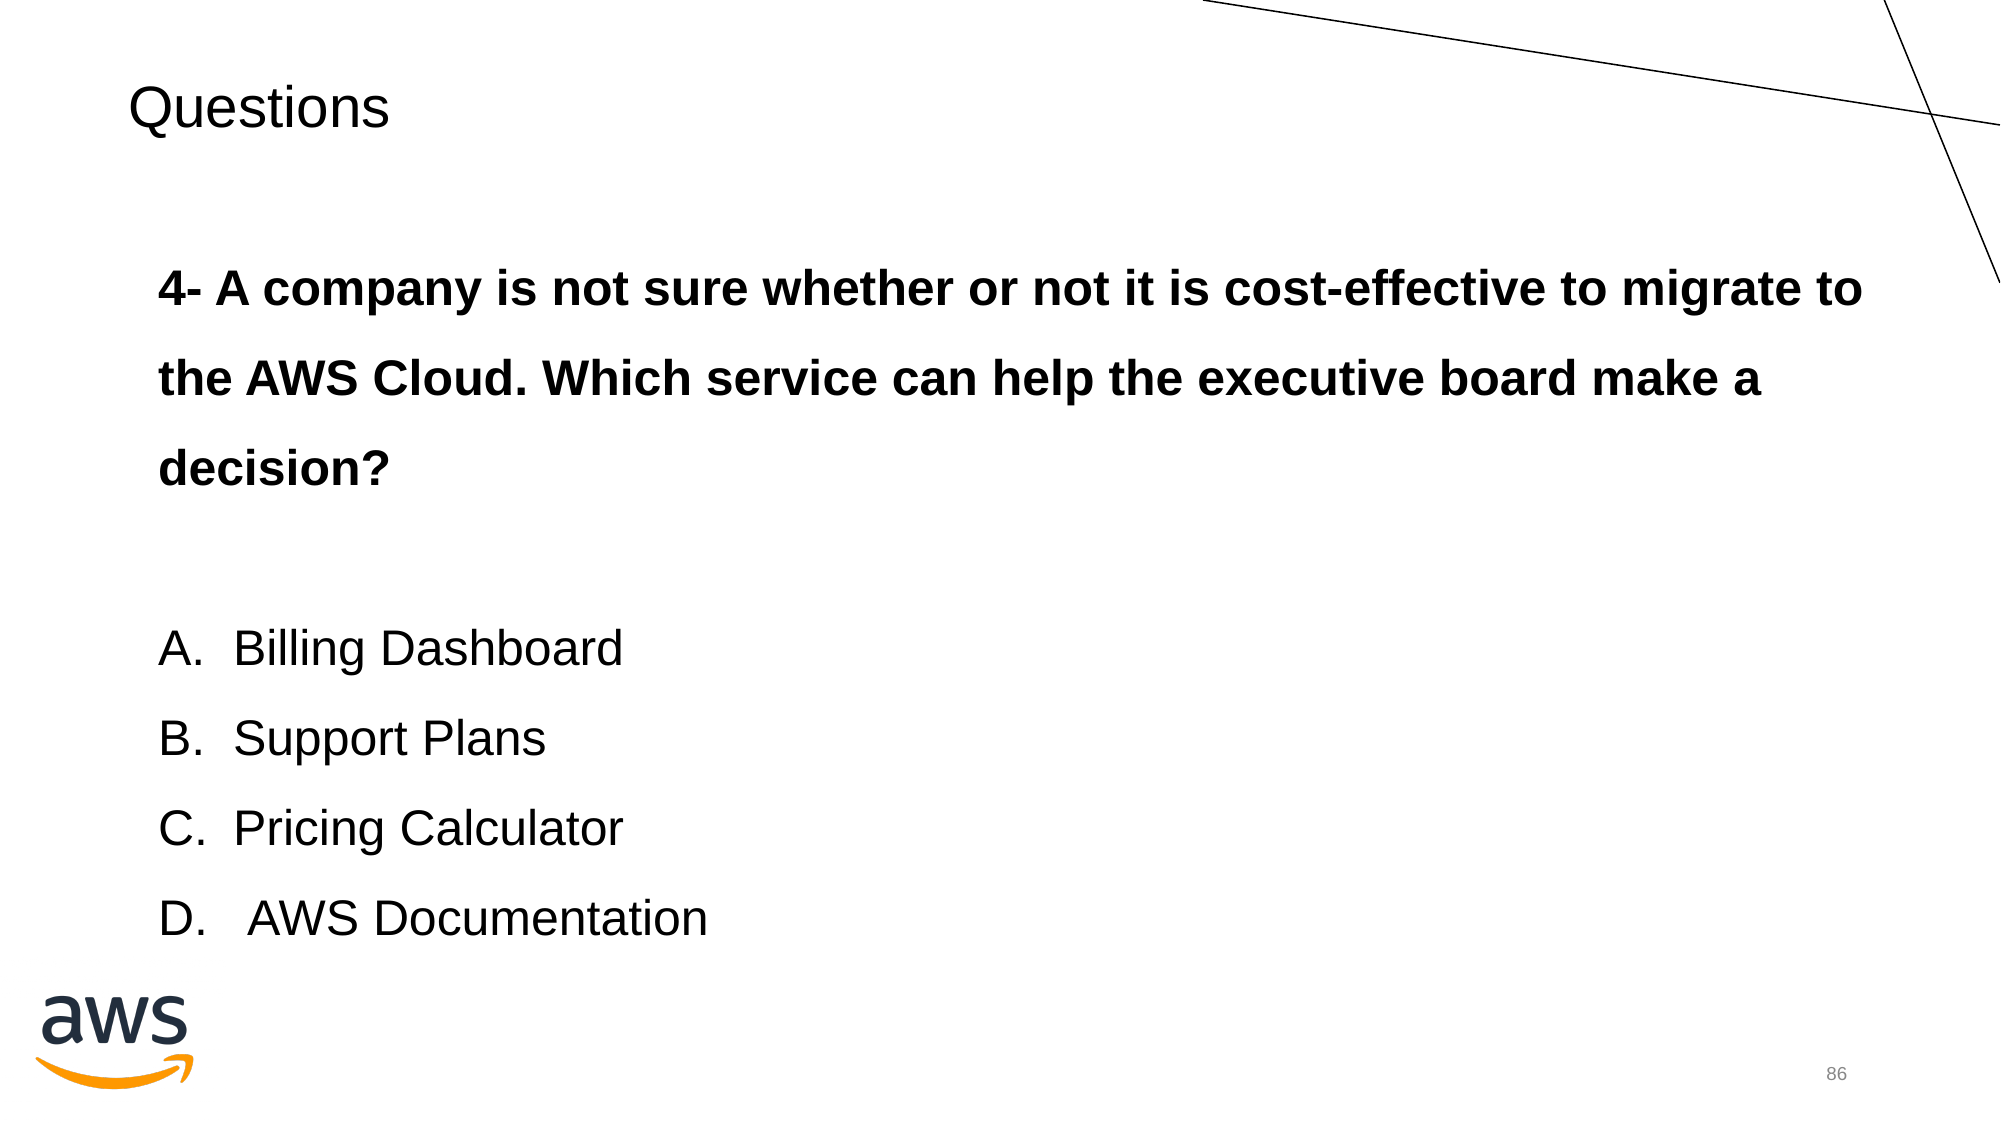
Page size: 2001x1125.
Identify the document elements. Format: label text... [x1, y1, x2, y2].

text_box 4- A company is not sure whether or not it is cost-effective to migrate to the AWS Cloud. Which service can help the executive board make a decision? Billing Dashboard Support Plans Pricing Calculator AWS Documentation [143, 217, 1887, 1043]
slide_number ‹#› [1412, 1043, 1863, 1103]
picture [0, 956, 227, 1125]
title Questions [113, 0, 1495, 218]
